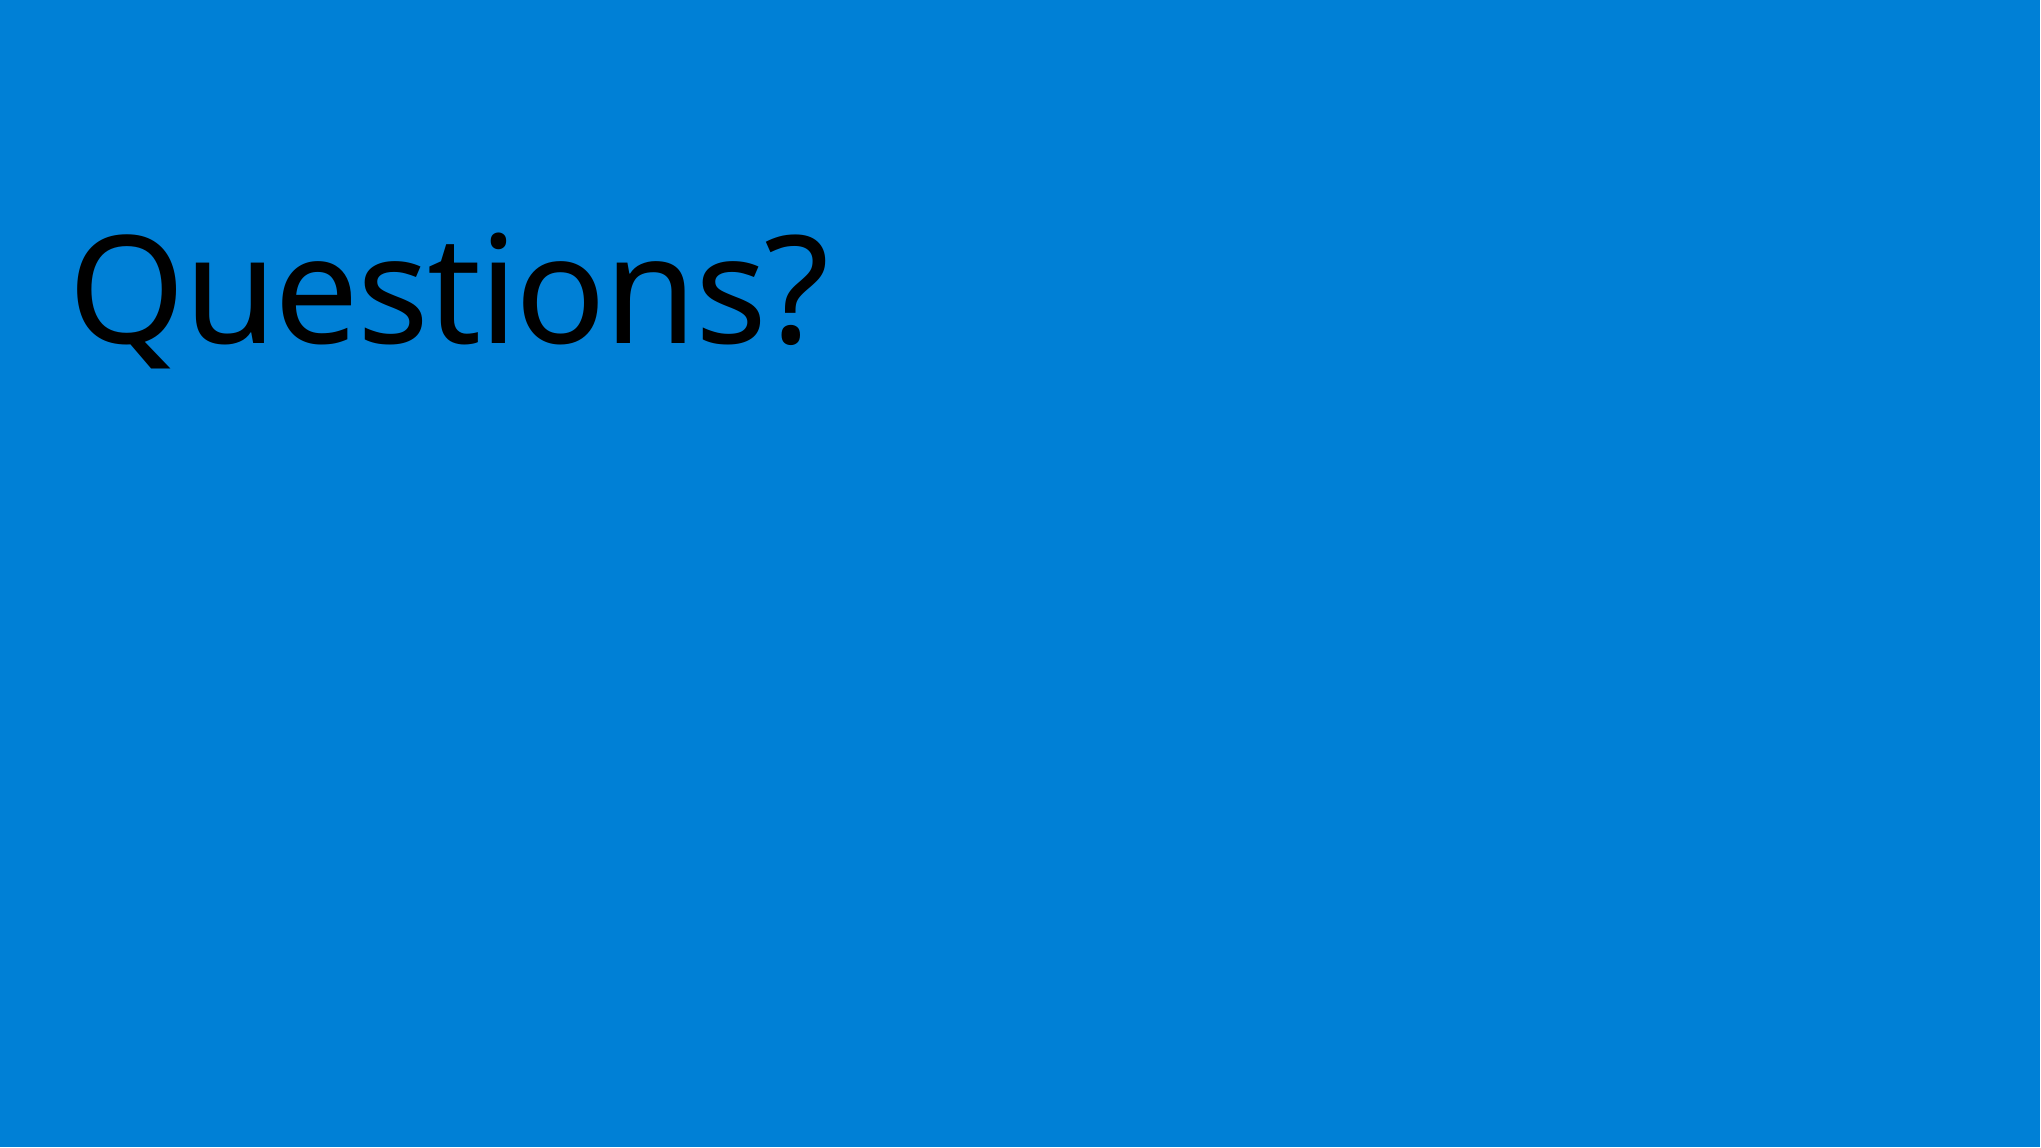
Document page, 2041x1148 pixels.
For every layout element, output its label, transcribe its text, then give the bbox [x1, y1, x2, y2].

title Questions? [45, 198, 1695, 649]
